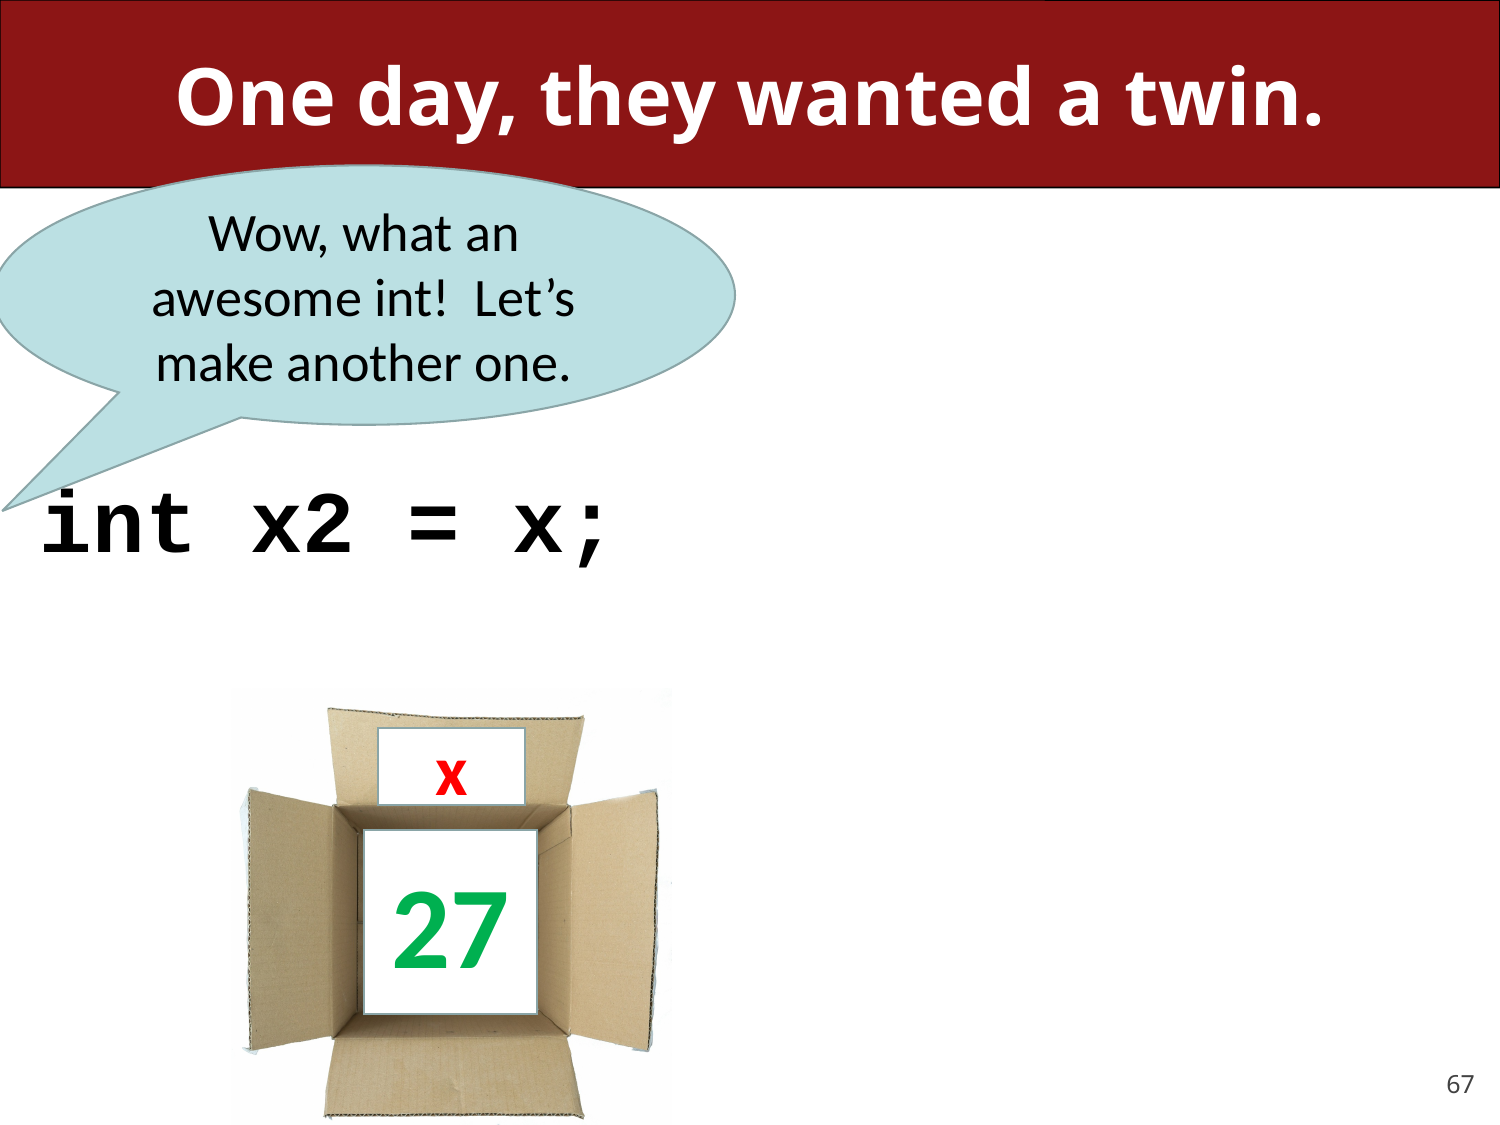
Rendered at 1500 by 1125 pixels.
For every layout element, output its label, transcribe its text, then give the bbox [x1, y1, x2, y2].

list int x2 = x; [24, 212, 1475, 1063]
title One day, they wanted a twin. [75, 0, 1425, 188]
picture [231, 688, 672, 1125]
text_box Wow, what an awesome int! Let’s make another one. [0, 164, 737, 512]
